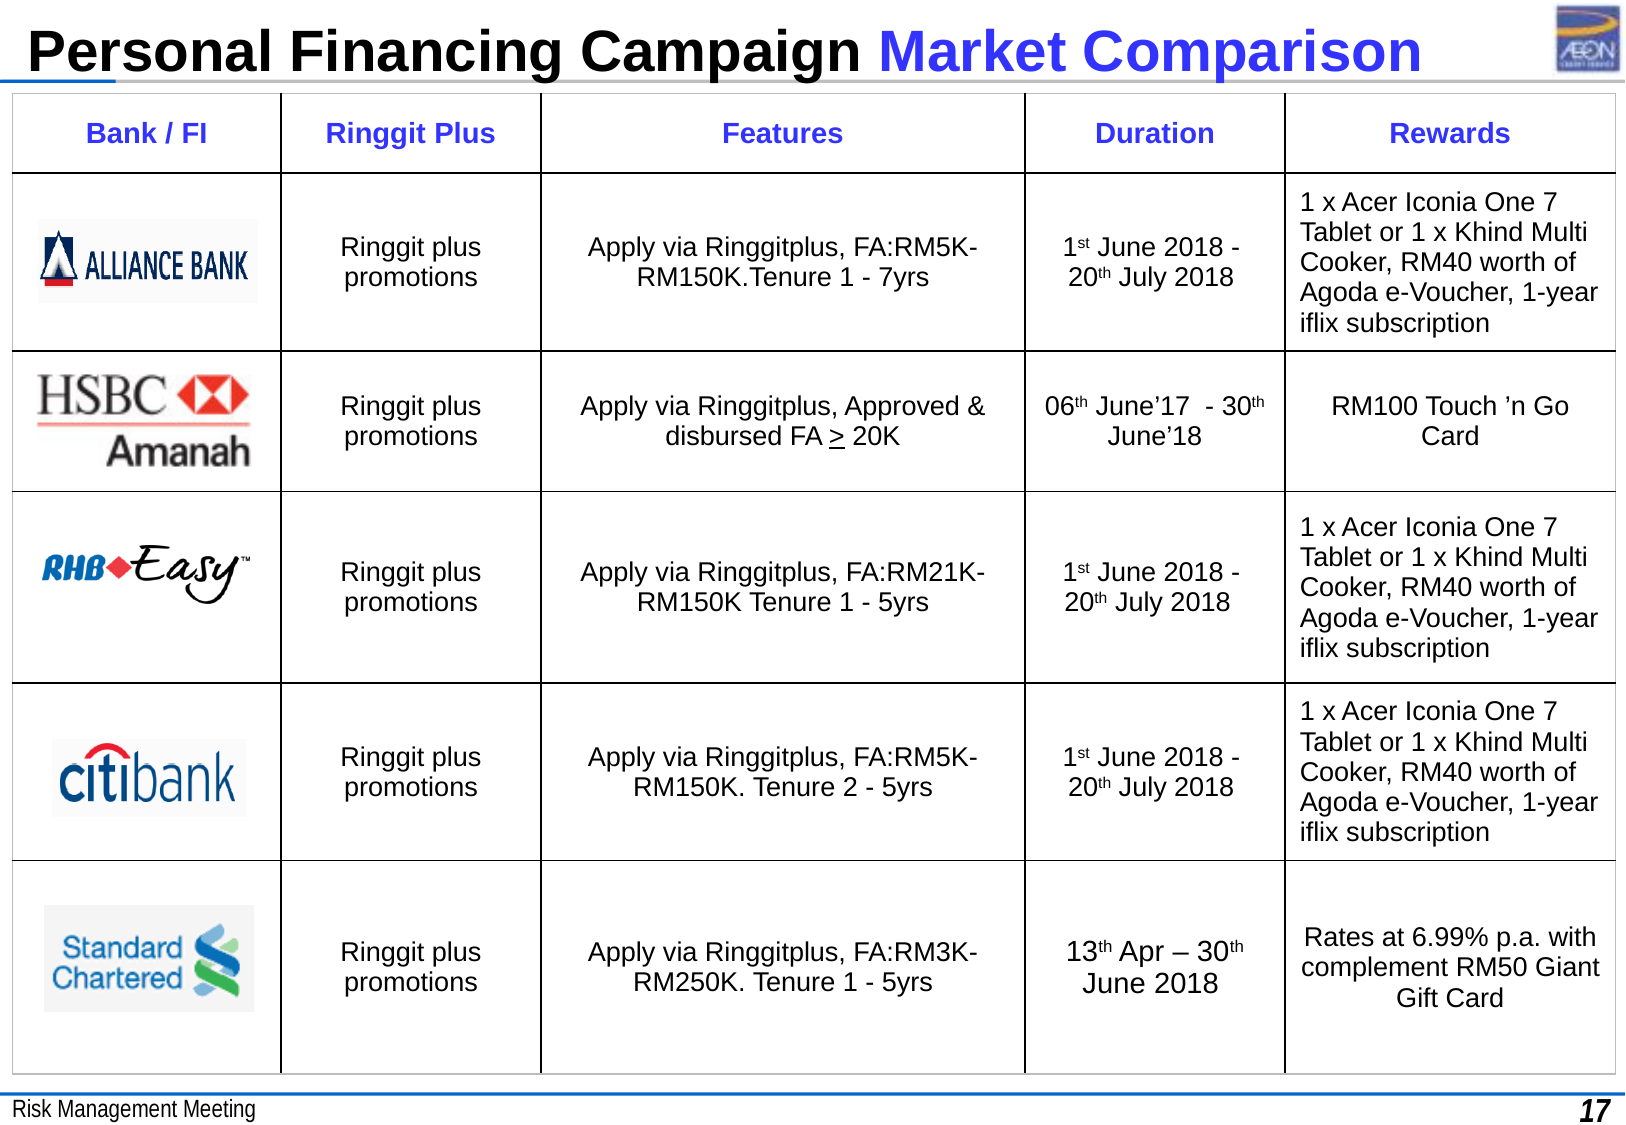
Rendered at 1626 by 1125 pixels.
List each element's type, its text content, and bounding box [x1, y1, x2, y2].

table_header Bank / FI [13, 94, 280, 172]
table_cell Ringgit plus promotions [282, 861, 540, 1073]
table_cell 1st June 2018 - 20th July 2018 [1026, 174, 1284, 350]
table_cell Ringgit plus promotions [282, 352, 540, 491]
table_cell Apply via Ringgitplus, FA:RM3K- RM250K. Tenure 1 - 5yrs [542, 861, 1024, 1073]
table_cell [13, 174, 280, 350]
table_cell [13, 492, 280, 682]
table_cell Apply via Ringgitplus, FA:RM5K- RM150K. Tenure 2 - 5yrs [542, 684, 1024, 860]
table_cell 1 x Acer Iconia One 7 Tablet or 1 x Khind Multi Cooker, RM40 worth of Agoda e-Voucher, 1-year iflix subscription [1286, 174, 1615, 350]
table_header Ringgit Plus [282, 94, 540, 172]
picture [42, 526, 250, 622]
table_header Features [542, 94, 1024, 172]
table_cell Apply via Ringgitplus, FA:RM21K- RM150K Tenure 1 - 5yrs [542, 492, 1024, 682]
table_header Rewards [1286, 94, 1615, 172]
picture [44, 904, 255, 1012]
text_box Personal Financing Campaign Market Comparison [12, 12, 1575, 93]
picture [37, 219, 258, 303]
table_cell 1 x Acer Iconia One 7 Tablet or 1 x Khind Multi Cooker, RM40 worth of Agoda e-Voucher, 1-year iflix subscription [1286, 684, 1615, 860]
table_cell [13, 861, 280, 1073]
picture [1551, 3, 1626, 78]
table_cell Ringgit plus promotions [282, 492, 540, 682]
table_cell [13, 352, 280, 491]
picture [32, 373, 256, 470]
table_cell 1 x Acer Iconia One 7 Tablet or 1 x Khind Multi Cooker, RM40 worth of Agoda e-Voucher, 1-year iflix subscription [1286, 492, 1615, 682]
picture [52, 739, 246, 818]
table_cell 06th June’17 - 30th June’18 [1026, 352, 1284, 491]
table_cell 13th Apr – 30th June 2018 [1026, 861, 1284, 1073]
table_cell 1st June 2018 - 20th July 2018 [1026, 492, 1284, 682]
table_header Duration [1026, 94, 1284, 172]
table_cell 1st June 2018 - 20th July 2018 [1026, 684, 1284, 860]
table_cell RM100 Touch ’n Go Card [1286, 352, 1615, 491]
table_cell Apply via Ringgitplus, Approved & disbursed FA > 20K [542, 352, 1024, 491]
table_cell Rates at 6.99% p.a. with complement RM50 Giant Gift Card [1286, 861, 1615, 1073]
table_cell Apply via Ringgitplus, FA:RM5K- RM150K.Tenure 1 - 7yrs [542, 174, 1024, 350]
table_cell Ringgit plus promotions [282, 684, 540, 860]
table_cell Ringgit plus promotions [282, 174, 540, 350]
table_cell [13, 684, 280, 860]
